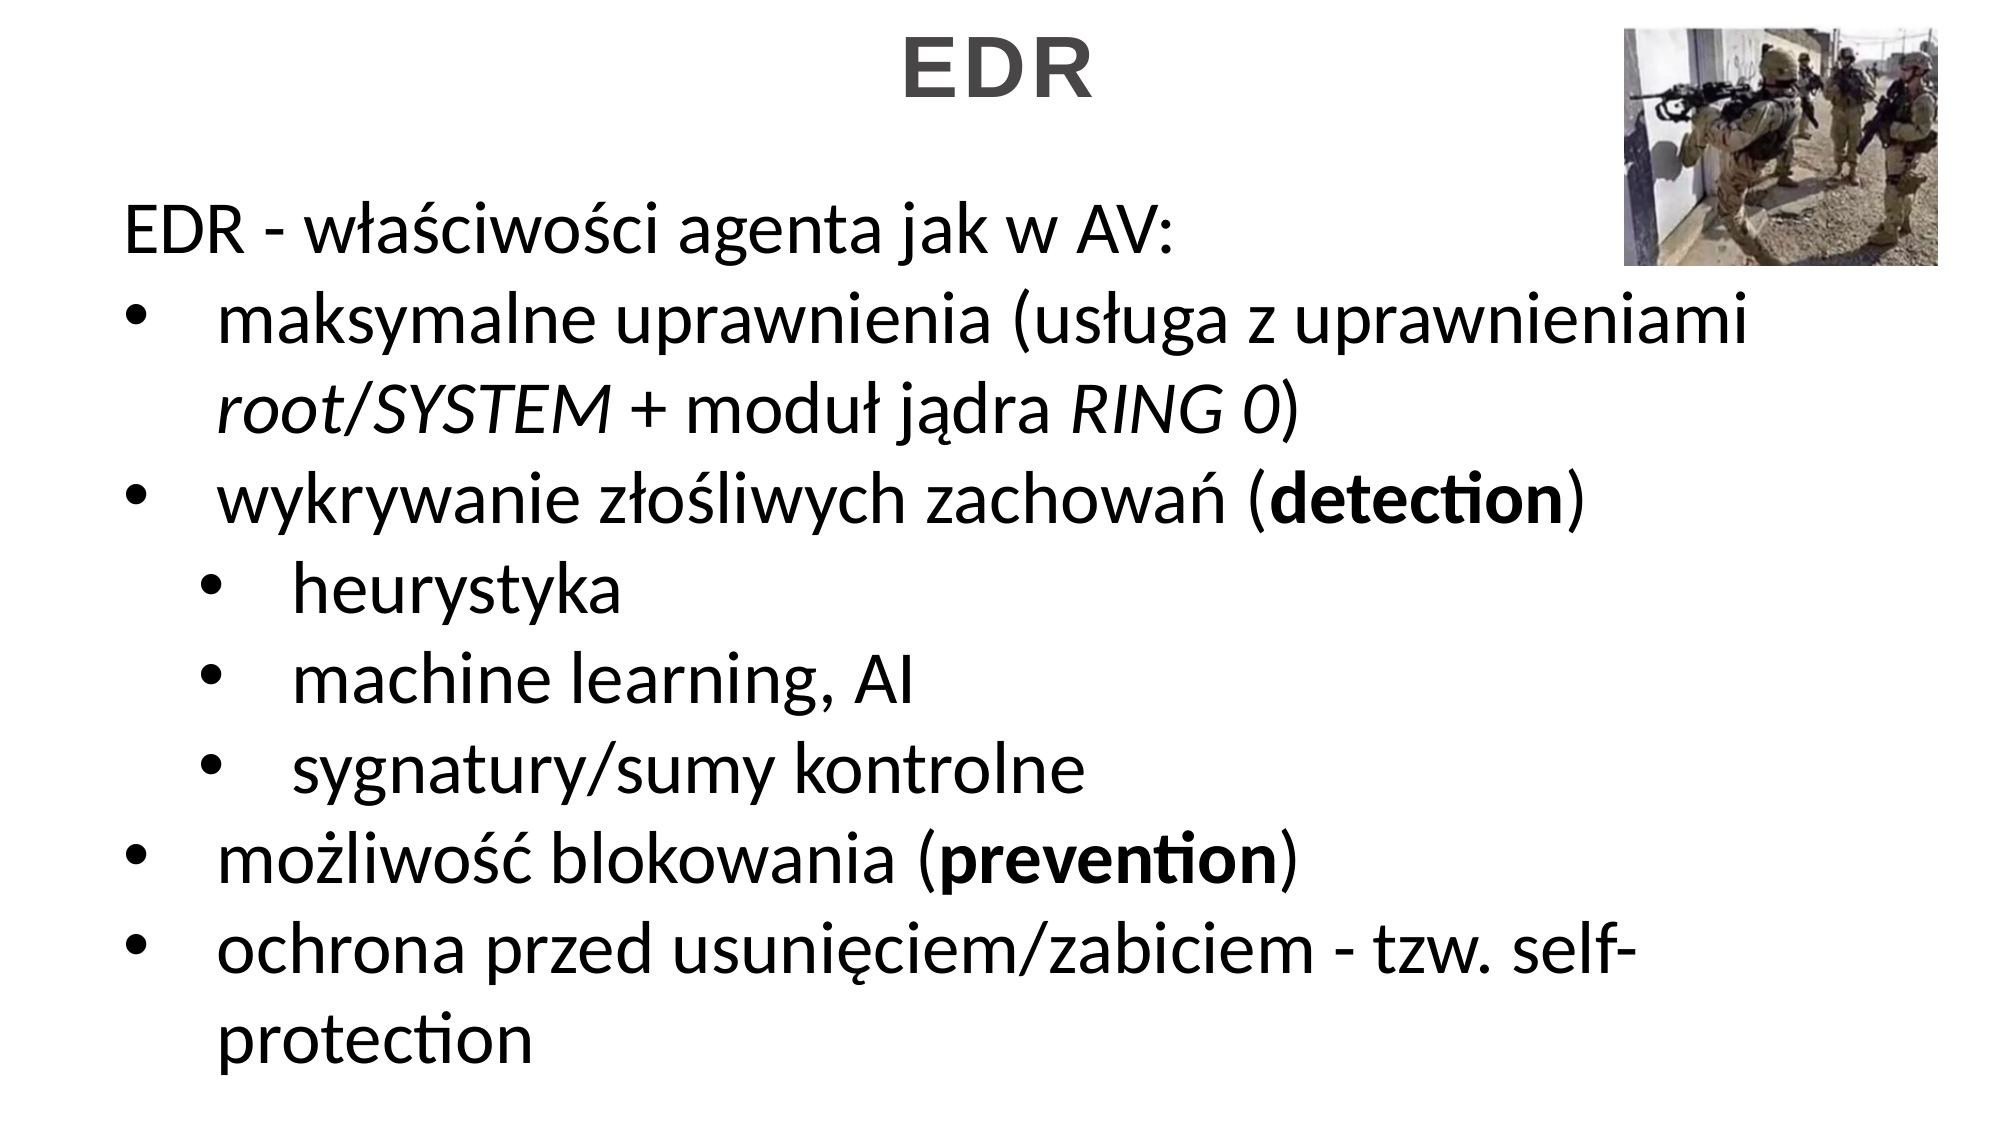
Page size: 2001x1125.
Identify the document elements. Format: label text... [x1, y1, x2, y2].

picture [1623, 25, 1938, 266]
text_box EDR [100, 10, 1892, 116]
text_box EDR - właściwości agenta jak w AV: maksymalne uprawnienia (usługa z uprawnieniami root/SYSTEM + moduł jądra RING 0) wykrywanie złośliwych zachowań (detection) heurystyka machine learning, AI sygnatury/sumy kontrolne możliwość blokowania (prevention) ochrona przed usunięciem/zabiciem - tzw. self-protection [123, 178, 1795, 1079]
